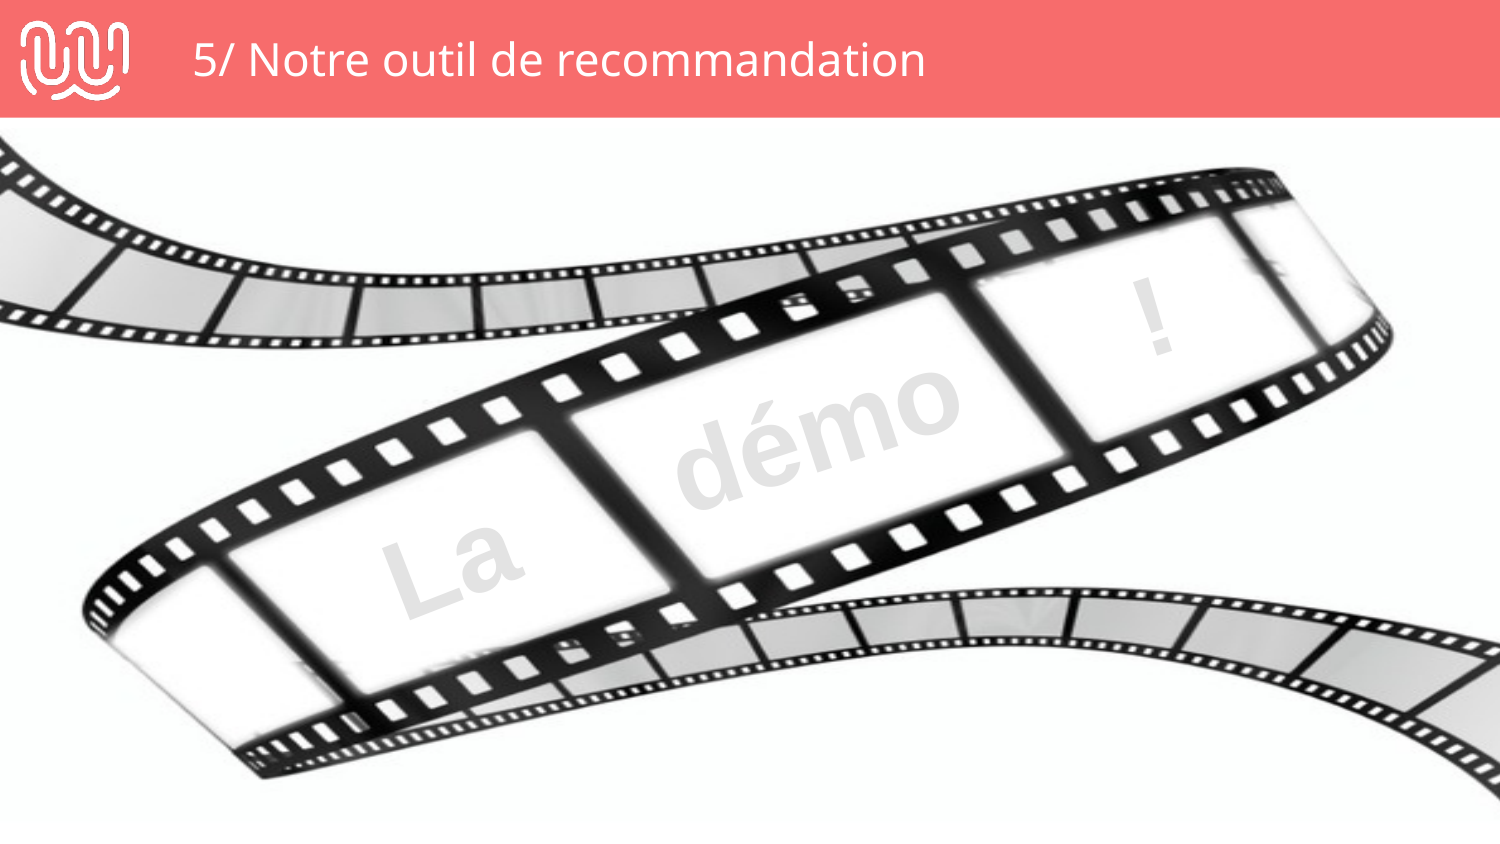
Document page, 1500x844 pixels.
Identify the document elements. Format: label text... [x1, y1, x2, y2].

title 5/ Notre outil de recommandation [192, 0, 1466, 118]
picture [0, 128, 1500, 825]
picture [20, 20, 134, 101]
